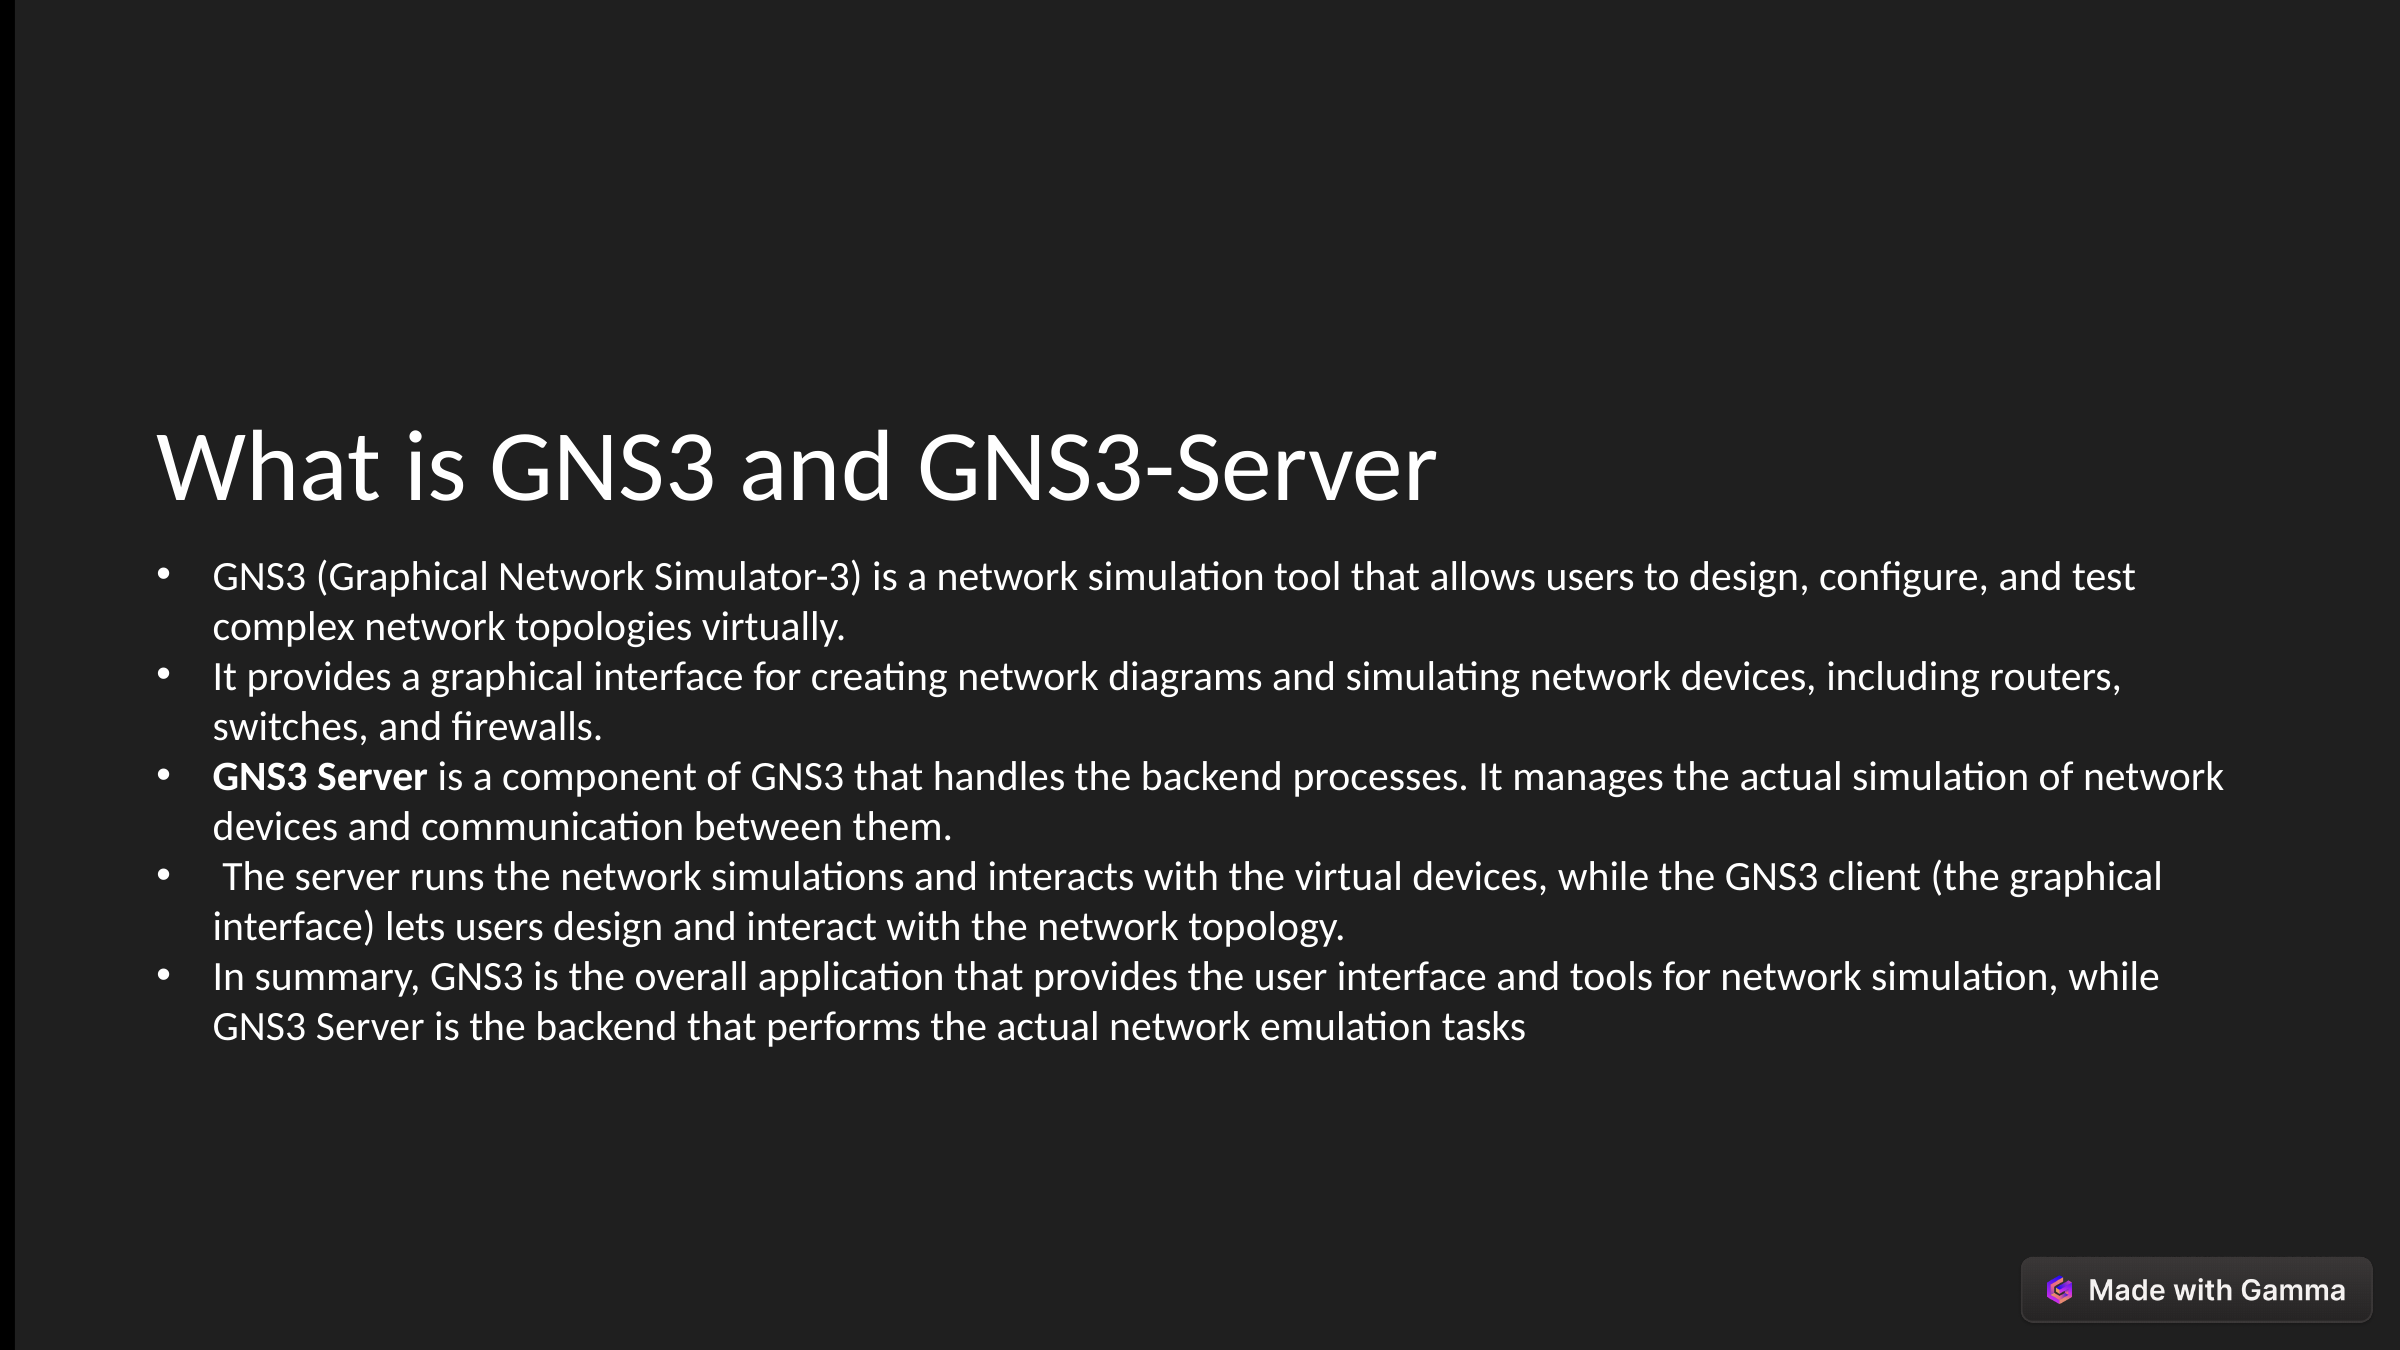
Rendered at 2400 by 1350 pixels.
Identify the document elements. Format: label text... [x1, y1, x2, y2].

picture [2008, 1244, 2385, 1335]
text_box [14, 0, 2400, 1350]
text_box GNS3 (Graphical Network Simulator-3) is a network simulation tool that allows users to design, configure, and test complex network topologies virtually. It provides a graphical interface for creating network diagrams and simulating network devices, including routers, switches, and firewalls. GNS3 Server is a component of GNS3 that handles the backend processes. It manages the actual simulation of network devices and communication between them. The server runs the network simulations and interacts with the virtual devices, while the GNS3 client (the graphical interface) lets users design and interact with the network topology. In summary, GNS3 is the overall application that provides the user interface and tools for network simulation, while GNS3 Server is the backend that performs the actual network emulation tasks [141, 491, 2259, 769]
text_box GNS3 (Graphical Network Simulator-3) is a network simulation tool that allows users to design, configure, and test complex network topologies virtually. It provides a graphical interface for creating network diagrams and simulating network devices, including routers, switches, and firewalls. GNS3 Server is a component of GNS3 that handles the backend processes. It manages the actual simulation of network devices and communication between them. The server runs the network simulations and interacts with the virtual devices, while the GNS3 client (the graphical interface) lets users design and interact with the network topology. In summary, GNS3 is the overall application that provides the user interface and tools for network simulation, while GNS3 Server is the backend that performs the actual network emulation tasks [141, 964, 2259, 1155]
text_box [0, 0, 14, 1350]
text_box [141, 769, 2259, 964]
text_box What is GNS3 and GNS3-Server [141, 386, 1470, 491]
